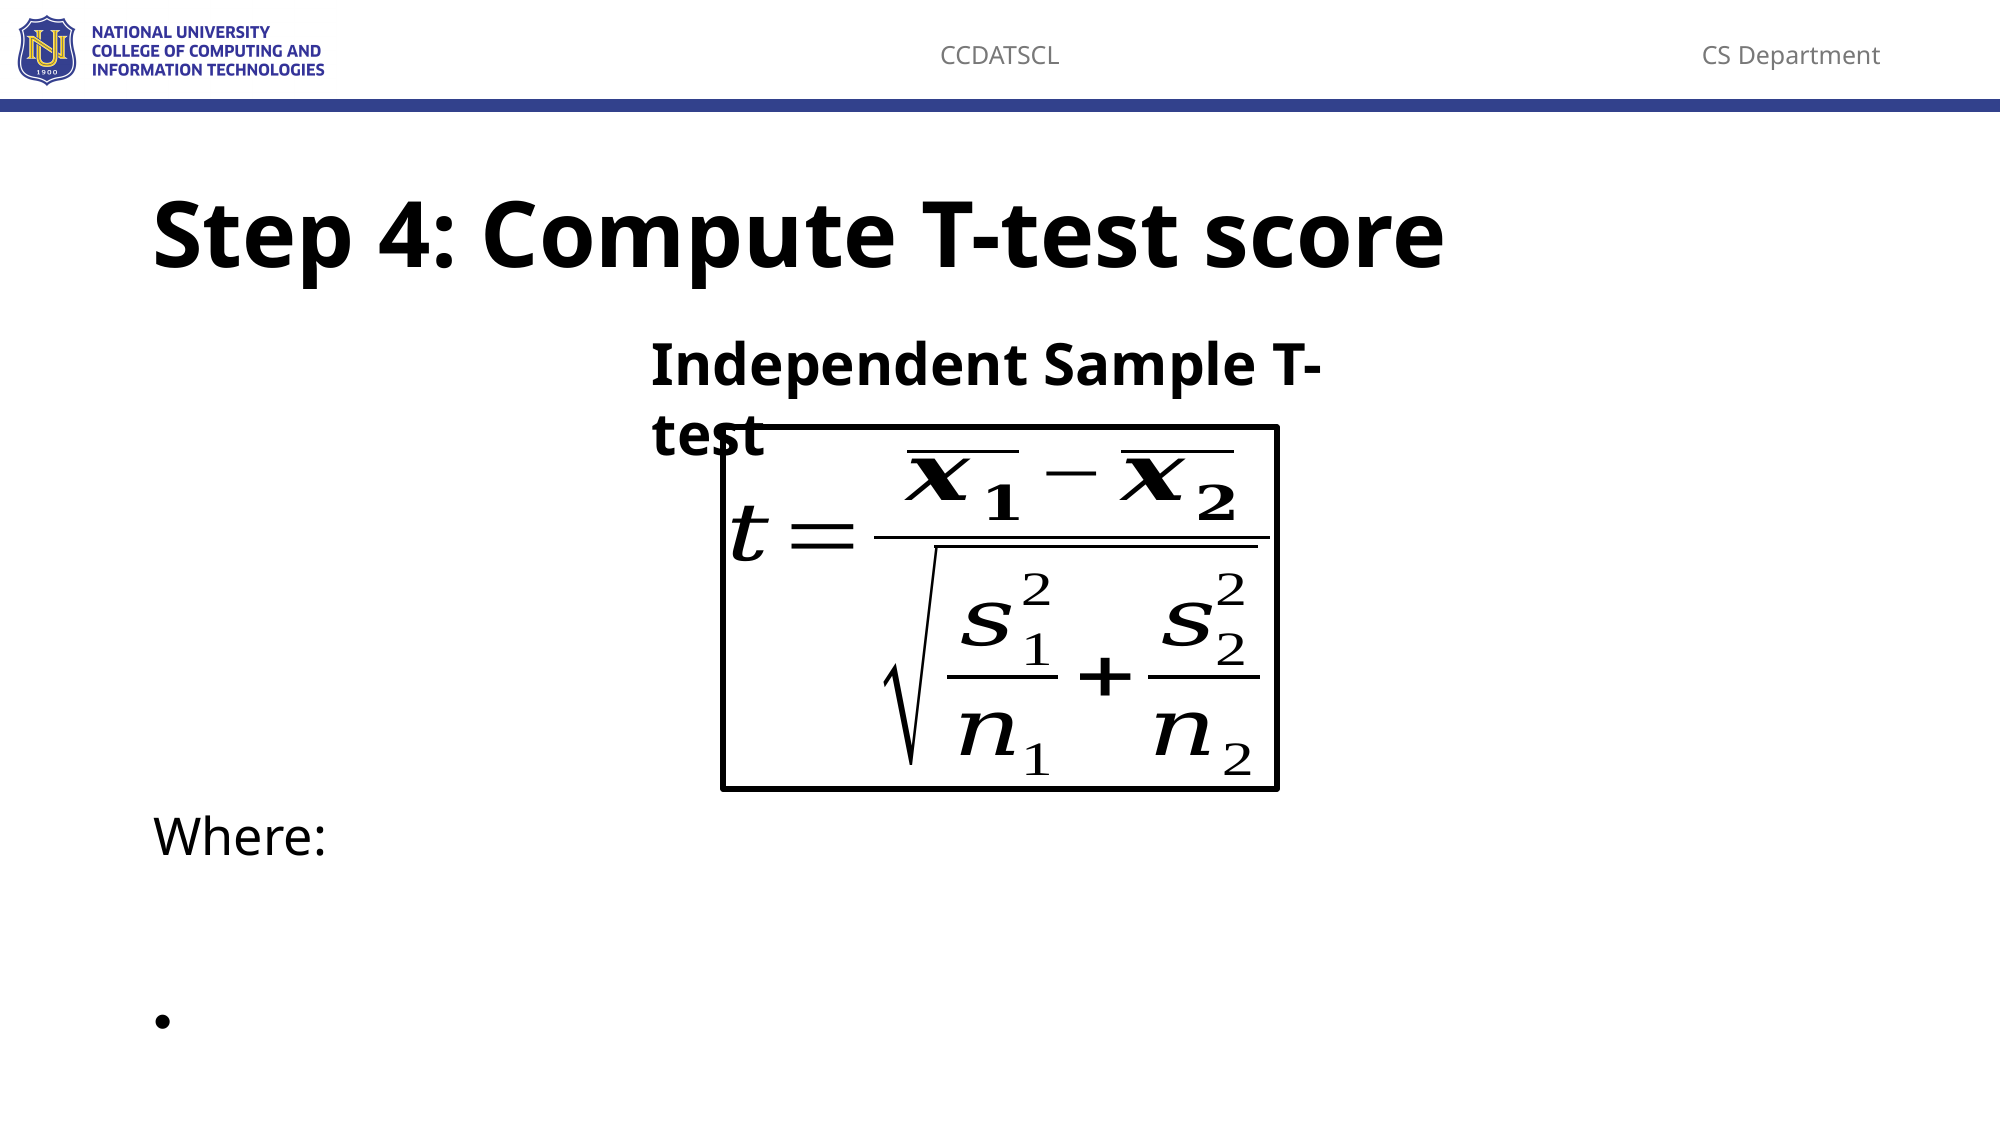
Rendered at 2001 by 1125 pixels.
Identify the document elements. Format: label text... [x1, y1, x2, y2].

title Step 4: Compute T-test score [137, 128, 1863, 347]
picture [0, 0, 337, 99]
text_box Independent Sample T-test [636, 319, 1405, 408]
